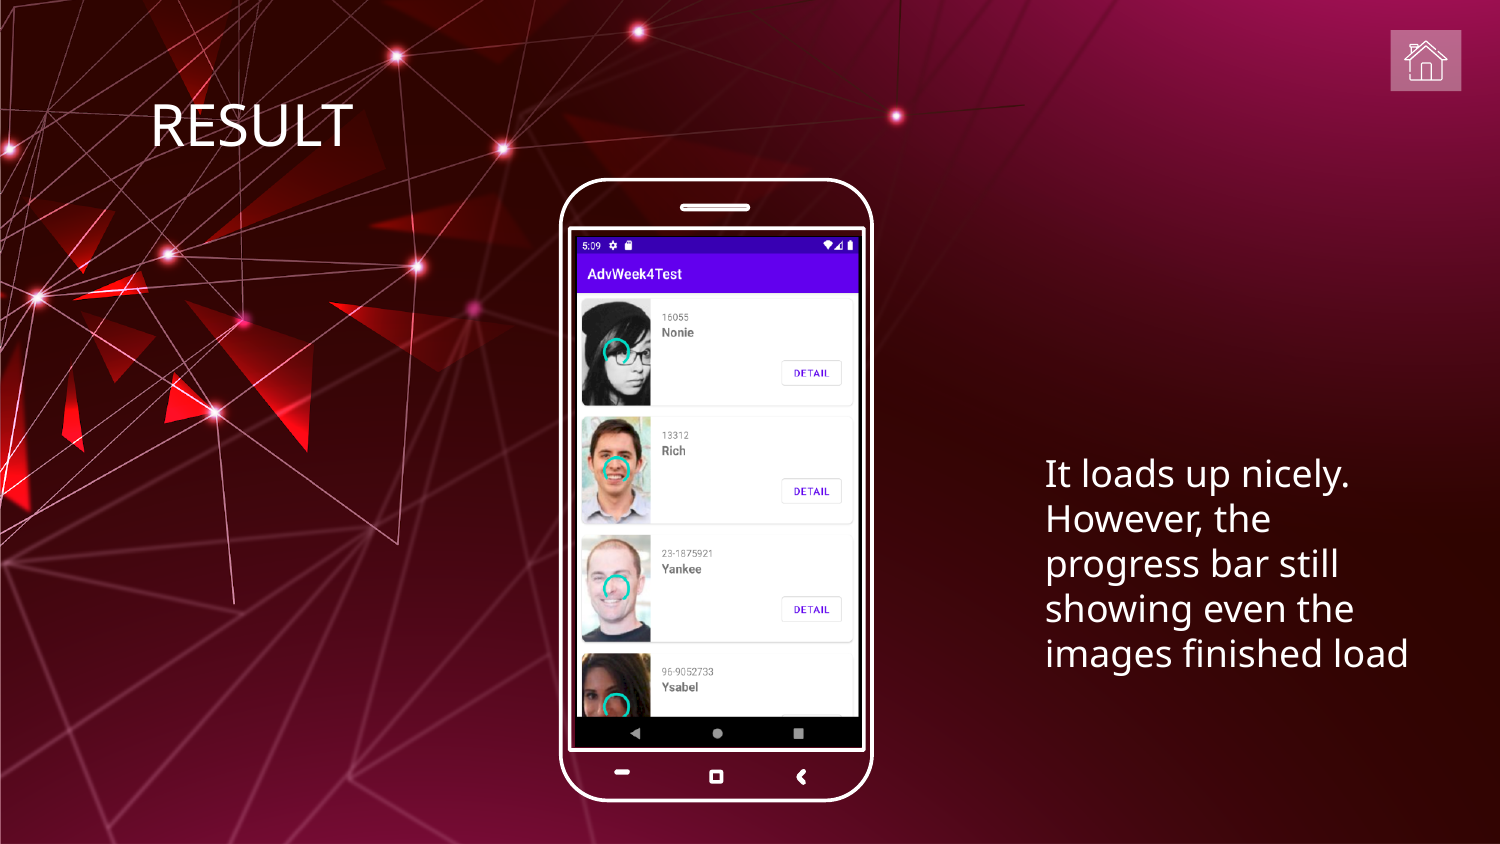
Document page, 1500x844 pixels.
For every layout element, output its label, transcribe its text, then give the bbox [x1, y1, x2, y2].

picture [0, 0, 1500, 844]
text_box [1390, 29, 1462, 92]
title RESULT [134, 72, 1001, 206]
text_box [558, 177, 875, 803]
list It loads up nicely. However, the progress bar still showing even the images finished load [1029, 434, 1432, 713]
